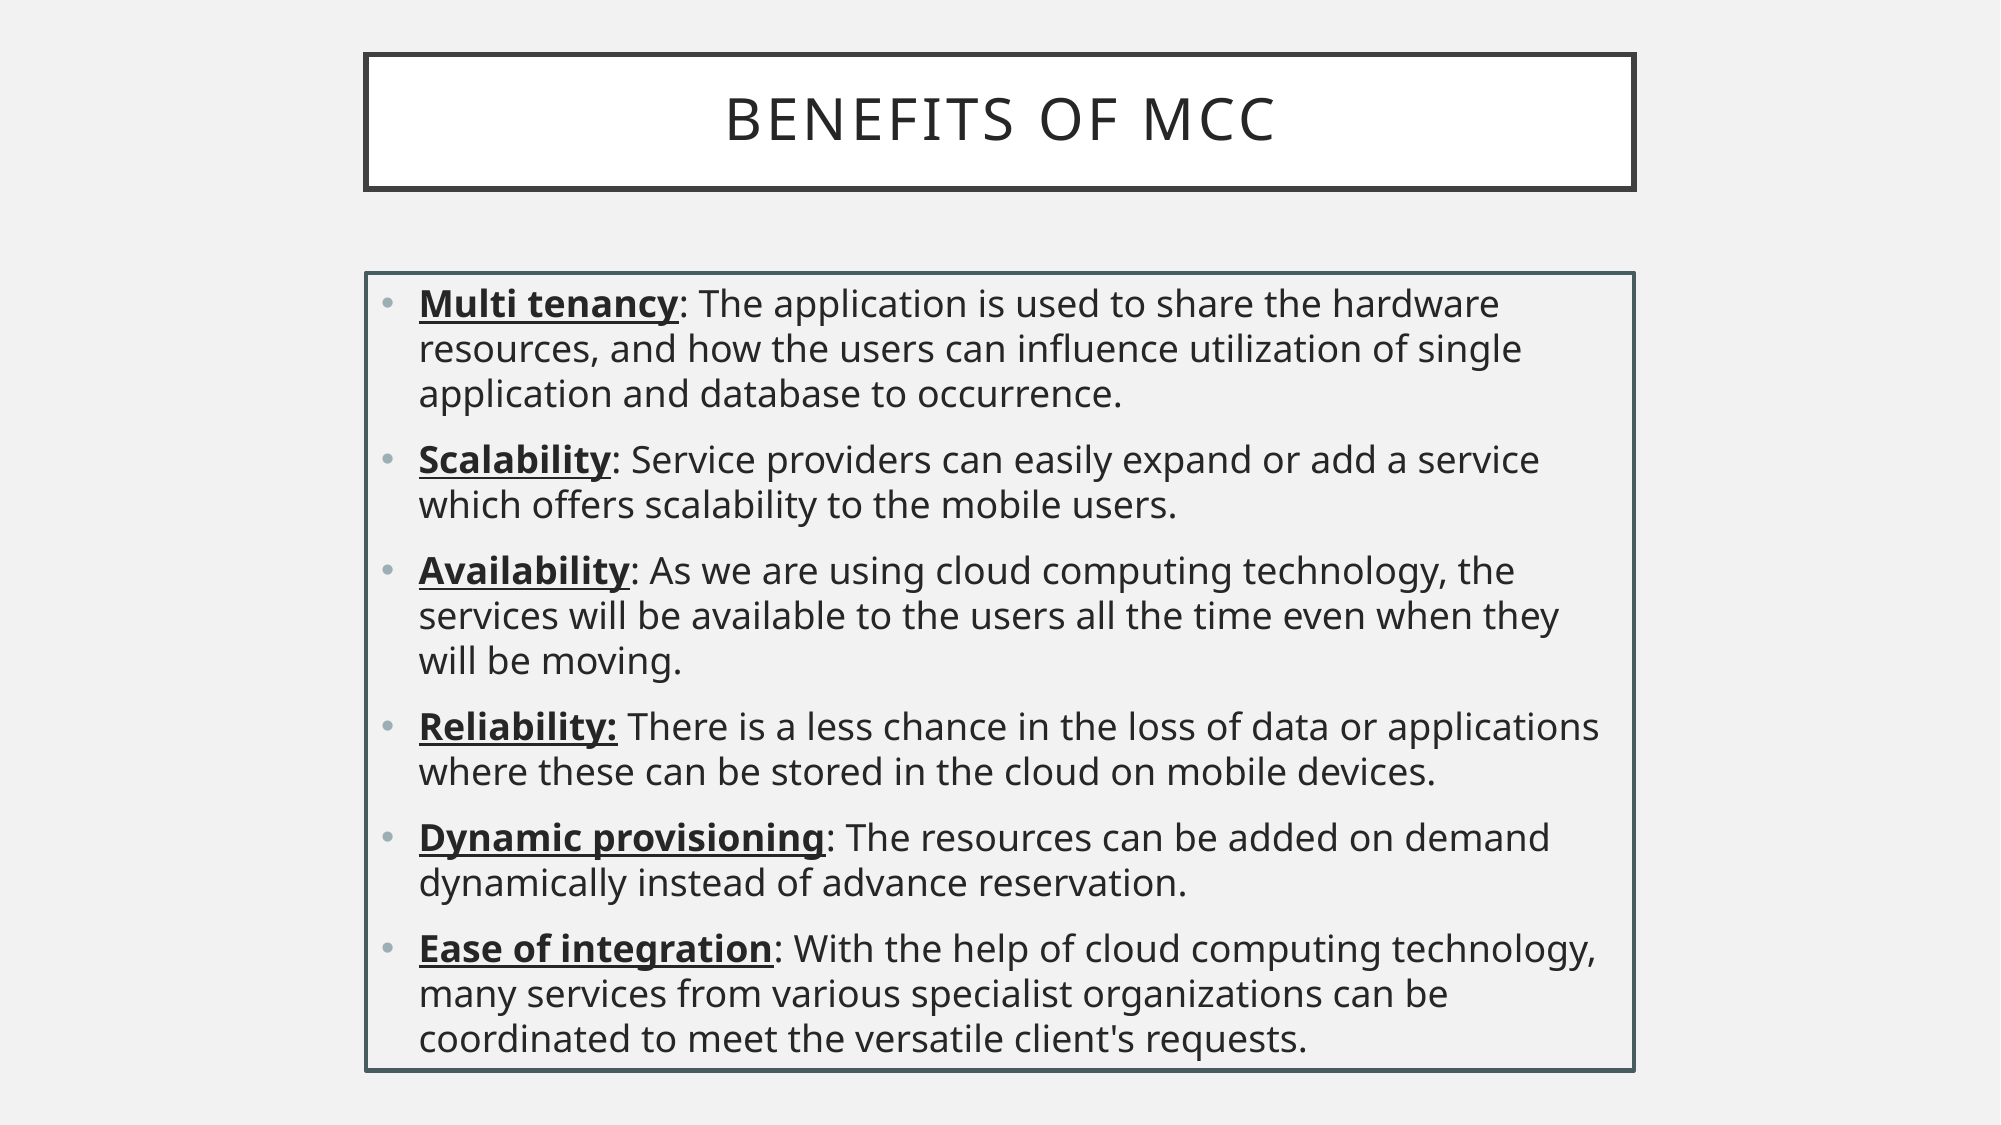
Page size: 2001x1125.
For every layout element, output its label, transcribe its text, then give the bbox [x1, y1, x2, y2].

list Multi tenancy: The application is used to share the hardware resources, and how the users can influence utilization of single application and database to occurrence. Scalability: Service providers can easily expand or add a service which offers scalability to the mobile users. Availability: As we are using cloud computing technology, the services will be available to the users all the time even when they will be moving. Reliability: There is a less chance in the loss of data or applications where these can be stored in the cloud on mobile devices. Dynamic provisioning: The resources can be added on demand dynamically instead of advance reservation. Ease of integration: With the help of cloud computing technology, many services from various specialist organizations can be coordinated to meet the versatile client's requests. [366, 272, 1634, 1071]
title Benefits of mcc [363, 52, 1637, 192]
